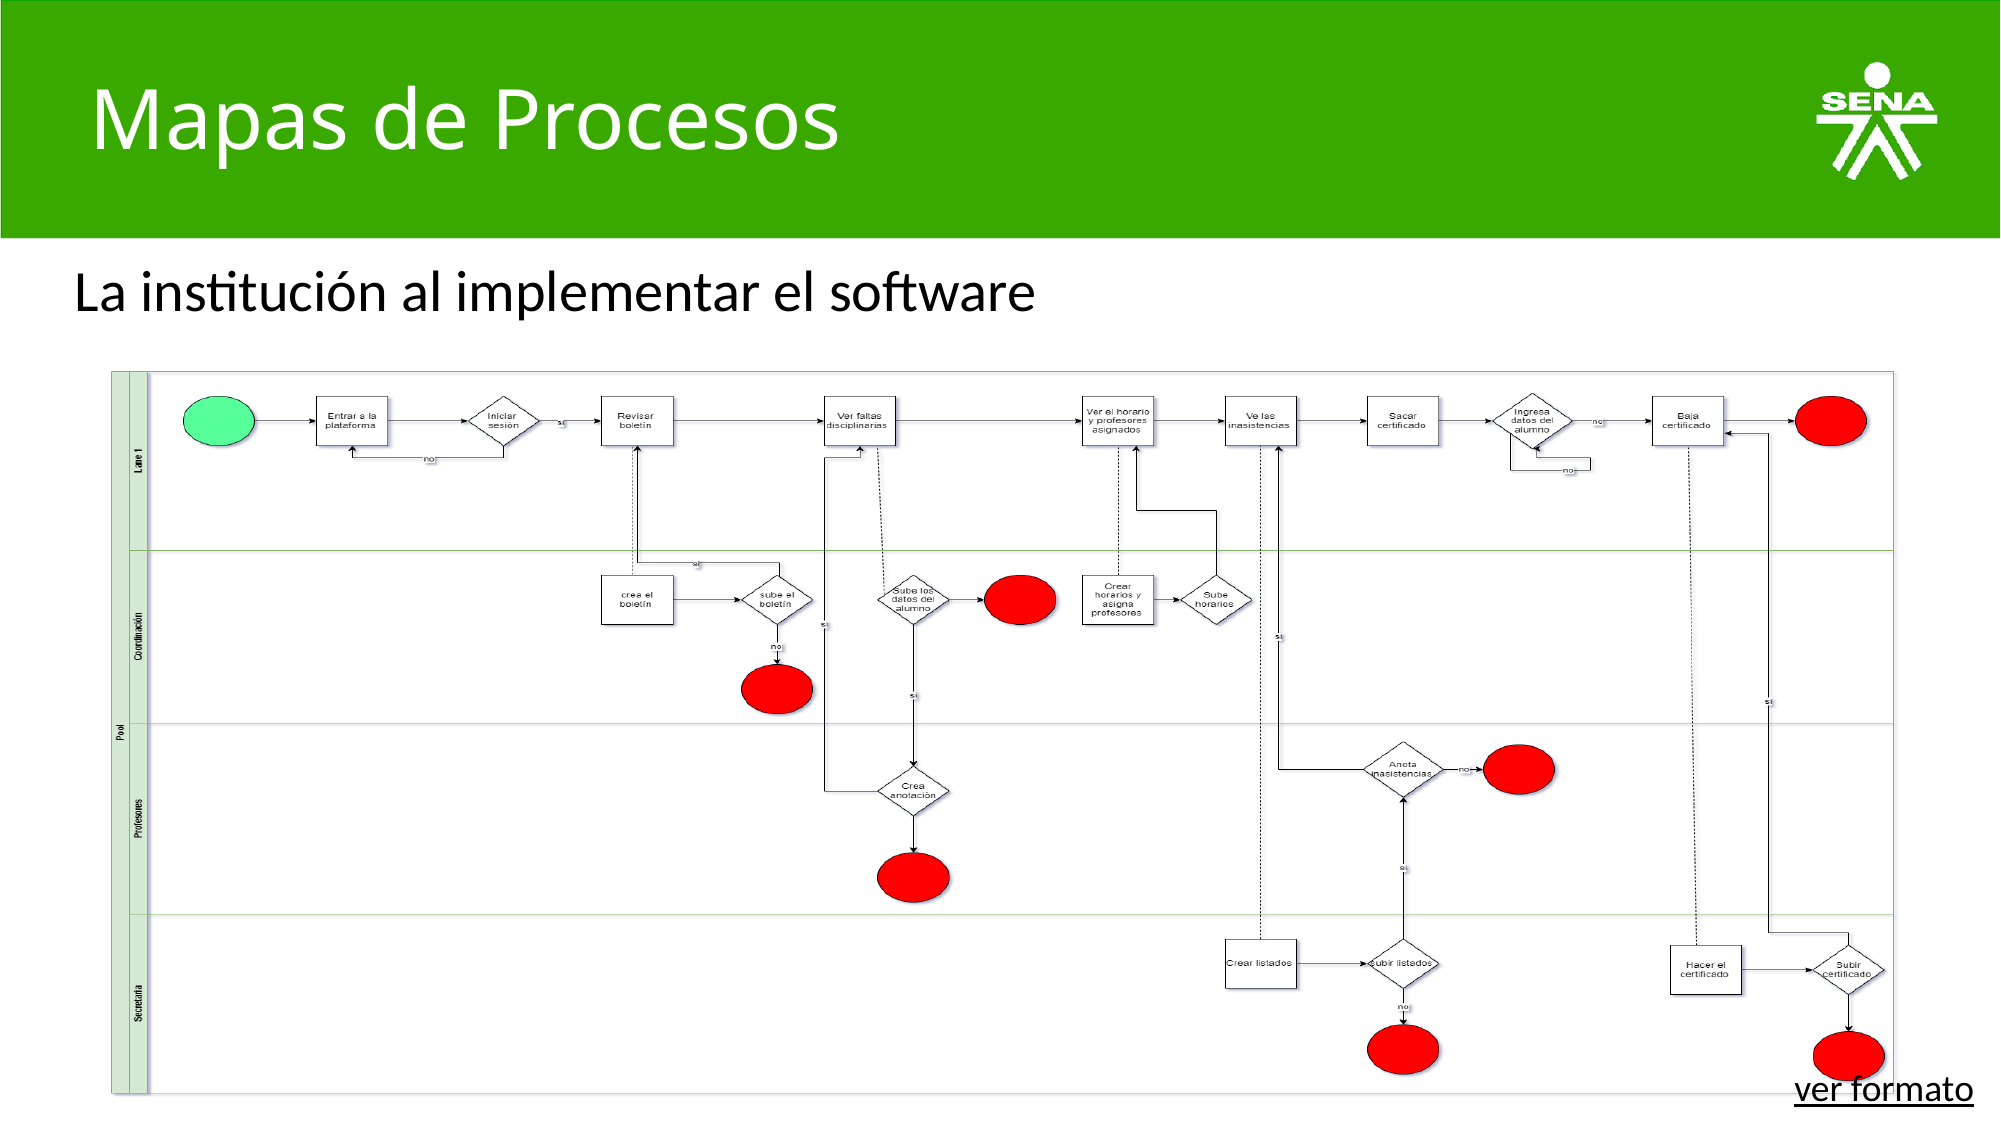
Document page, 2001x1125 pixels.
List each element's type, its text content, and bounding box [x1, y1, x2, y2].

title Mapas de Procesos [74, 54, 1758, 192]
picture [0, 0, 2001, 1125]
text_box La institución al implementar el software [59, 237, 1927, 280]
text_box ver formato [1779, 1049, 2000, 1125]
